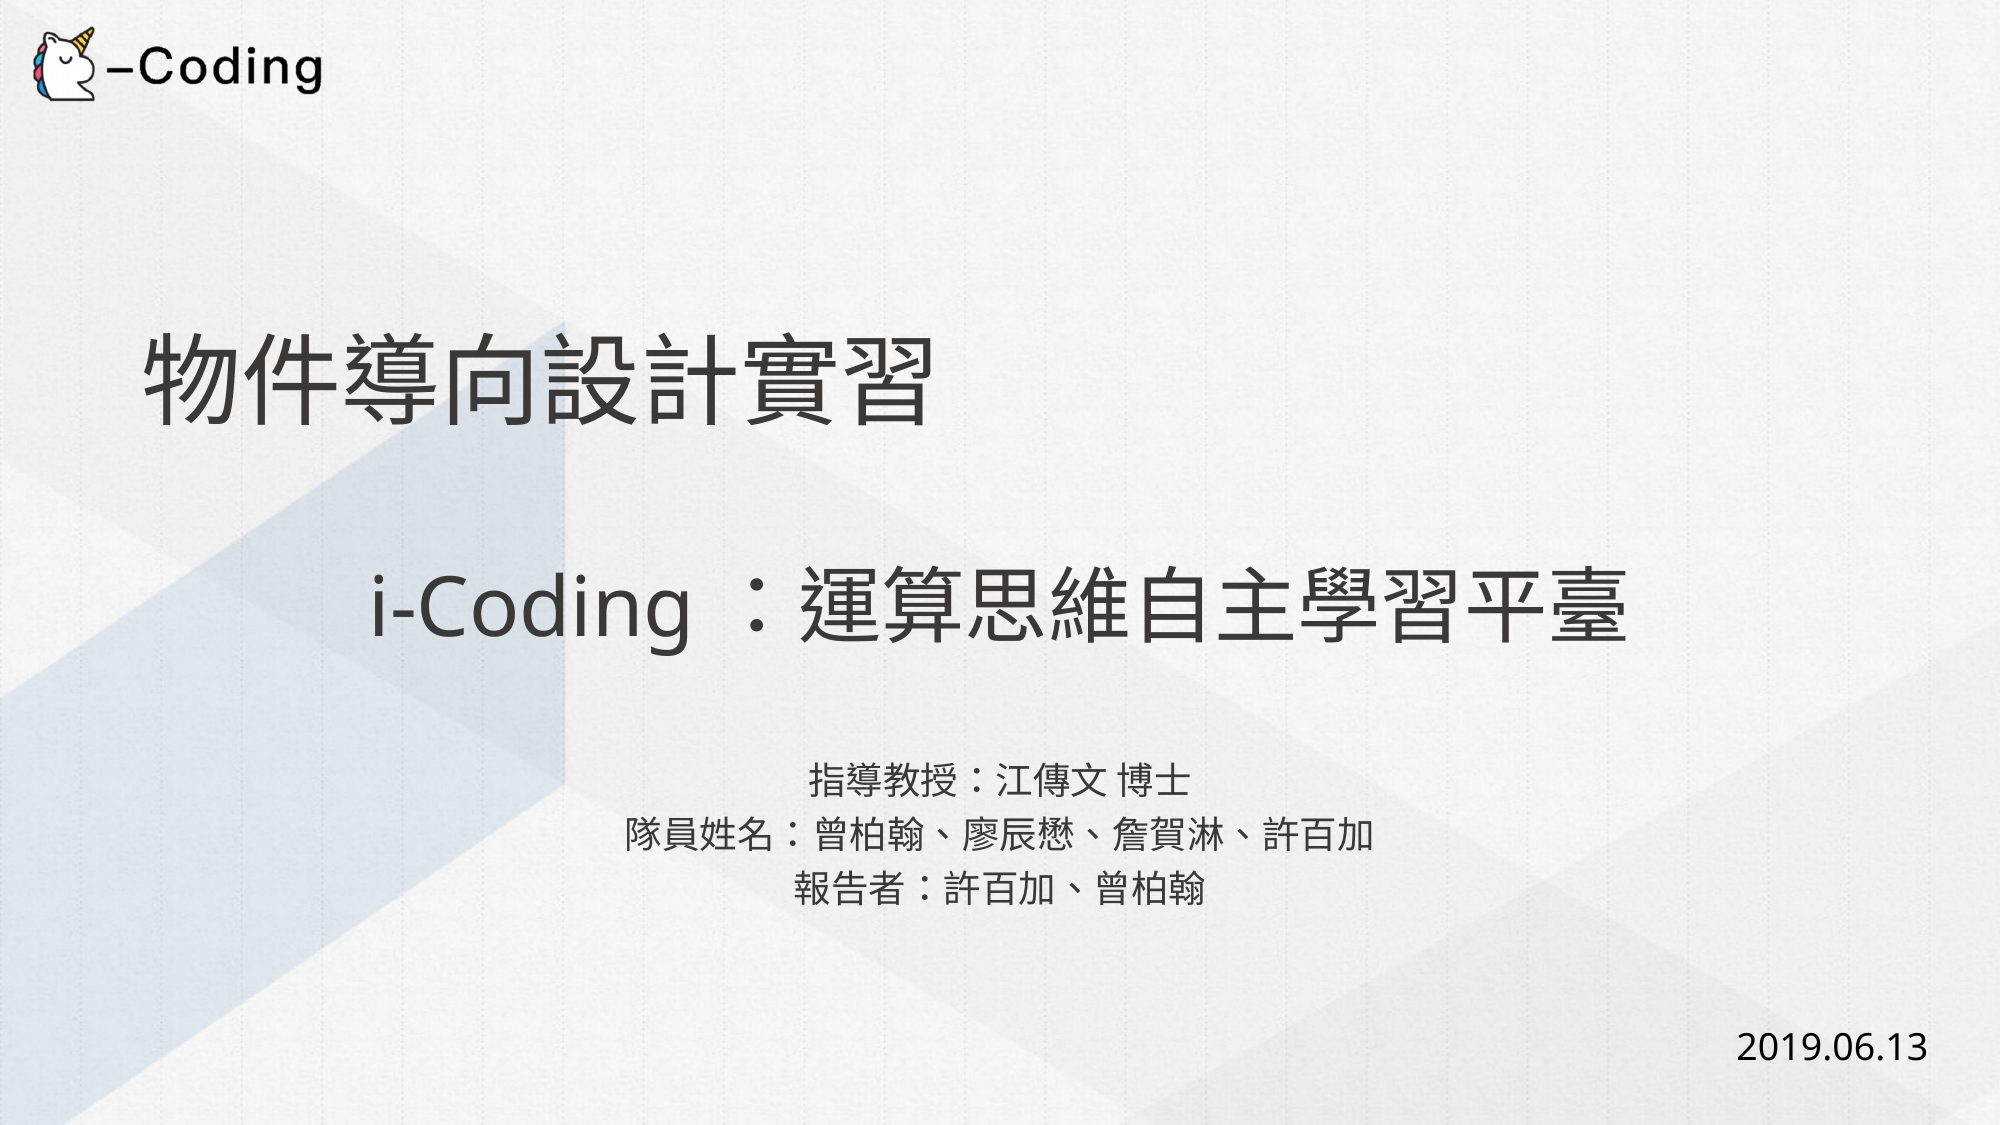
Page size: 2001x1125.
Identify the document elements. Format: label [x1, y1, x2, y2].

picture [0, 0, 2000, 1125]
text_box [126, 310, 1874, 920]
